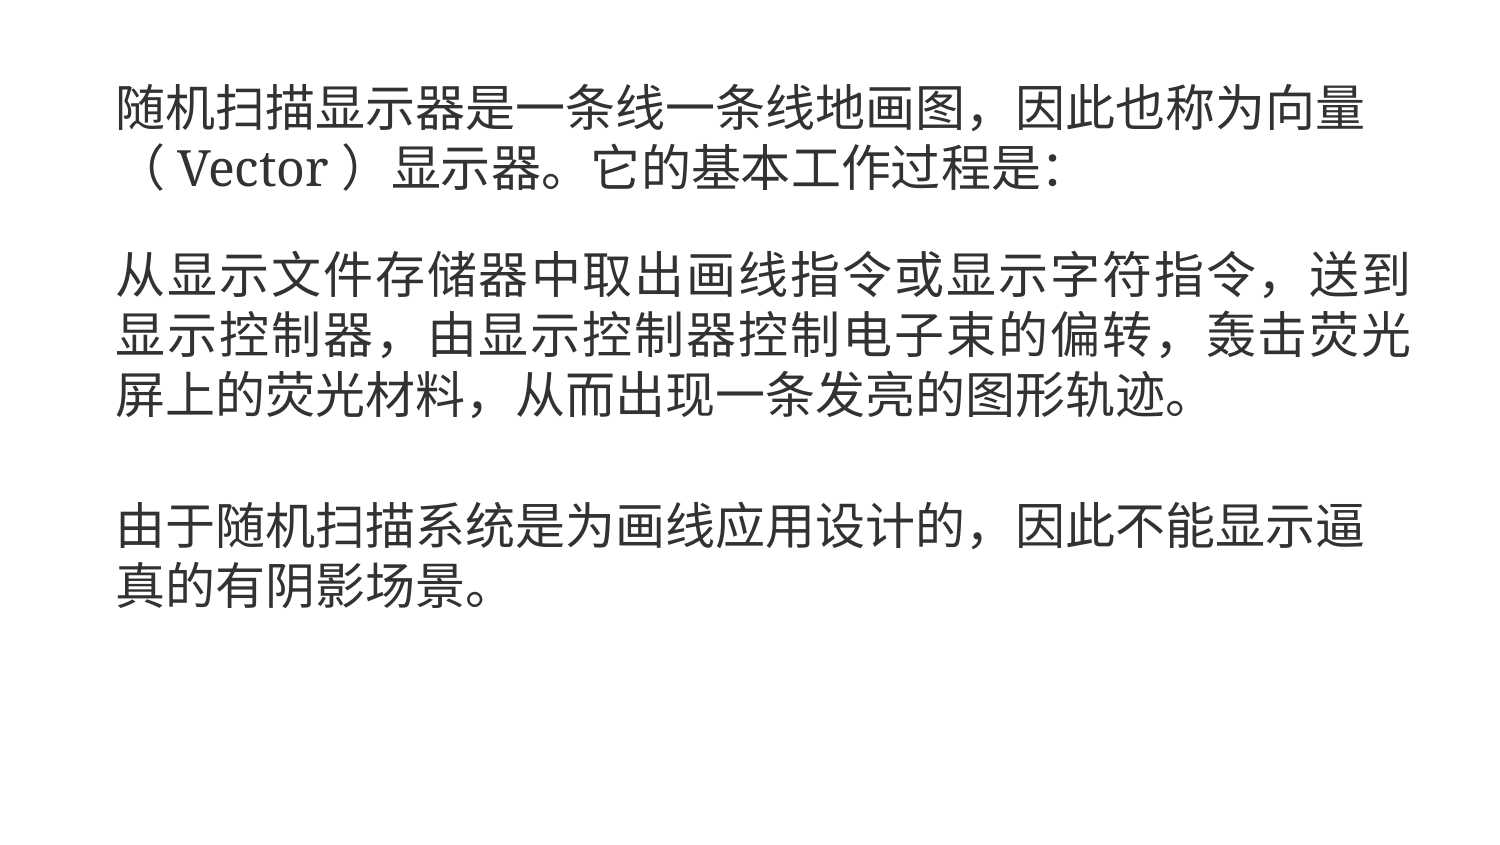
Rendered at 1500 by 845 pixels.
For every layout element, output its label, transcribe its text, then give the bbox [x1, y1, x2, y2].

text_box 随机扫描显示器是一条线一条线地画图，因此也称为向量 （Vector）显示器。它的基本工作过程是： 从显示文件存储器中取出画线指令或显示字符指令，送到显示控制器，由显示控制器控制电子束的偏转，轰击荧光屏上的荧光材料，从而出现一条发亮的图形轨迹。 由于随机扫描系统是为画线应用设计的，因此不能显示逼真的有阴影场景。 [113, 74, 1413, 615]
